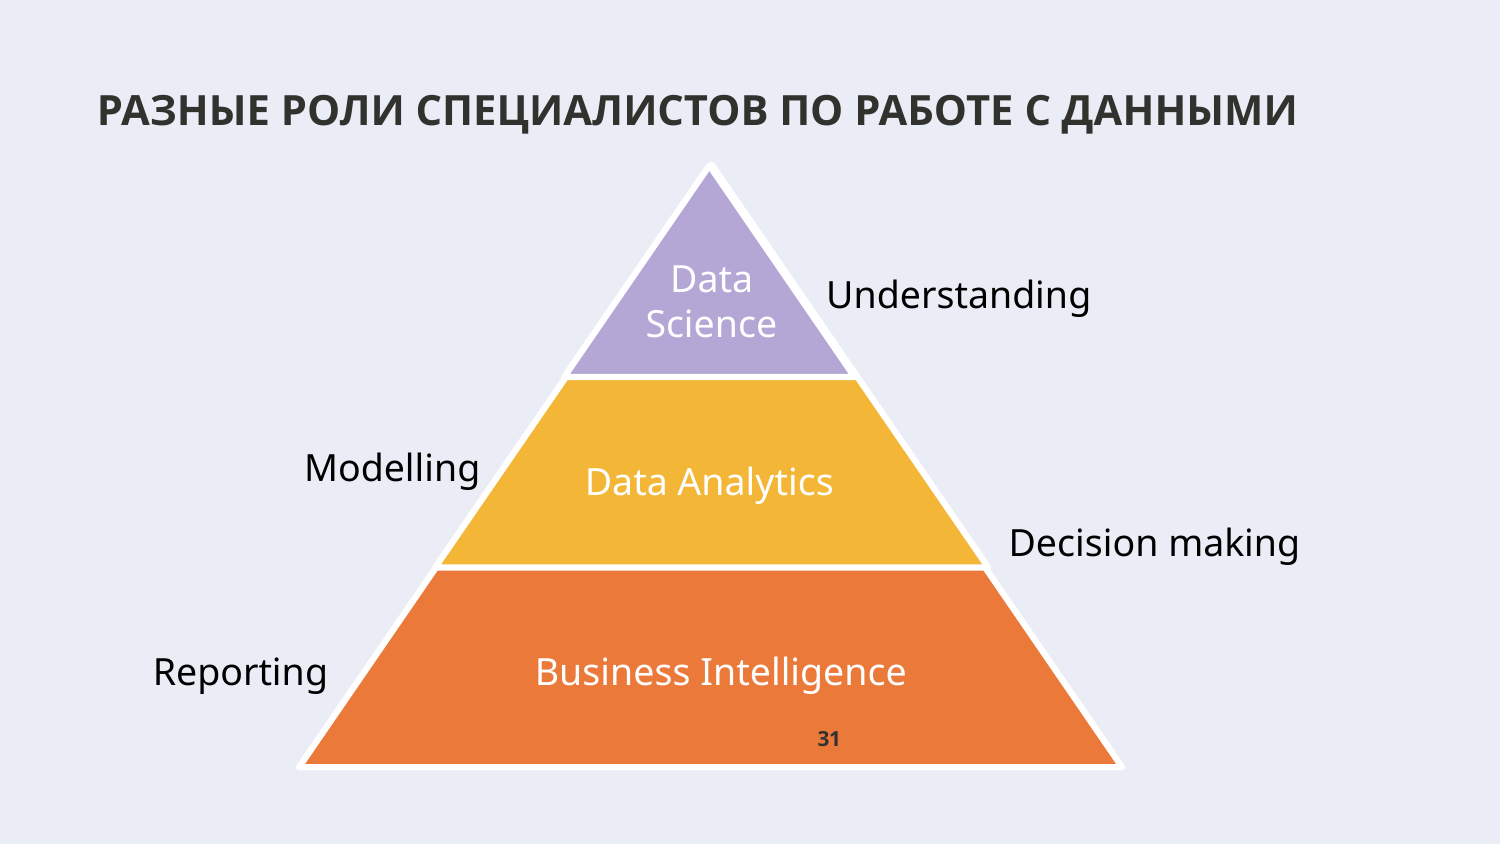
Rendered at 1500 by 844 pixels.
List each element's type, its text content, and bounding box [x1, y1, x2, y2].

text_box Data Science [620, 243, 803, 340]
text_box [388, 568, 1123, 768]
slide_number ‹#› [773, 708, 886, 770]
text_box [435, 353, 989, 568]
text_box [564, 295, 855, 377]
text_box Data Analytics [550, 446, 868, 551]
text_box Understanding [815, 259, 1143, 353]
text_box [656, 184, 763, 243]
text_box [298, 730, 773, 768]
text_box Modelling [293, 433, 621, 527]
title РАЗНЫЕ РОЛИ СПЕЦИАЛИСТОВ ПО РАБОТЕ С ДАННЫМИ [85, 41, 1365, 184]
text_box Reporting [141, 636, 470, 730]
text_box Decision making [997, 507, 1326, 601]
text_box Business Intelligence [469, 636, 973, 741]
